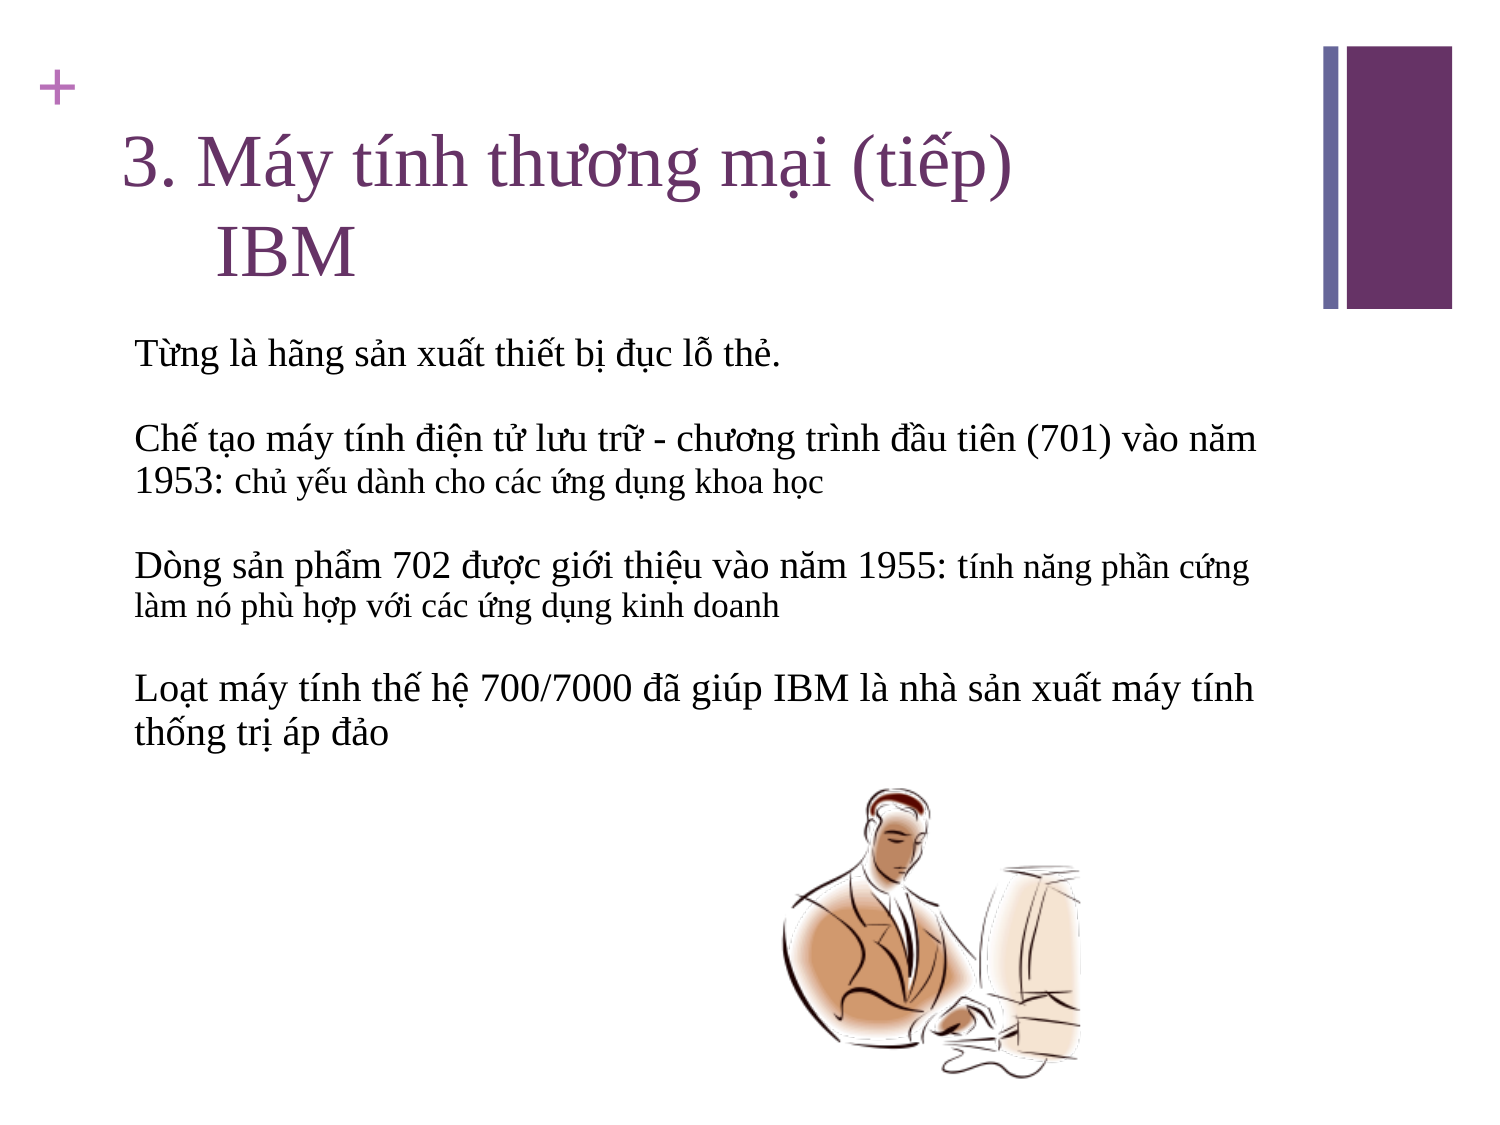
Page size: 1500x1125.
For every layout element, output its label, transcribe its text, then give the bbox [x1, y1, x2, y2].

list Từng là hãng sản xuất thiết bị đục lỗ thẻ. Chế tạo máy tính điện tử lưu trữ - chương trình đầu tiên (701) vào năm 1953: chủ yếu dành cho các ứng dụng khoa học Dòng sản phẩm 702 được giới thiệu vào năm 1955: tính năng phần cứng làm nó phù hợp với các ứng dụng kinh doanh Loạt máy tính thế hệ 700/7000 đã giúp IBM là nhà sản xuất máy tính thống trị áp đảo [81, 324, 1322, 1005]
picture [774, 786, 1081, 1079]
text_box 3. Máy tính thương mại (tiếp) IBM [106, 104, 1347, 288]
